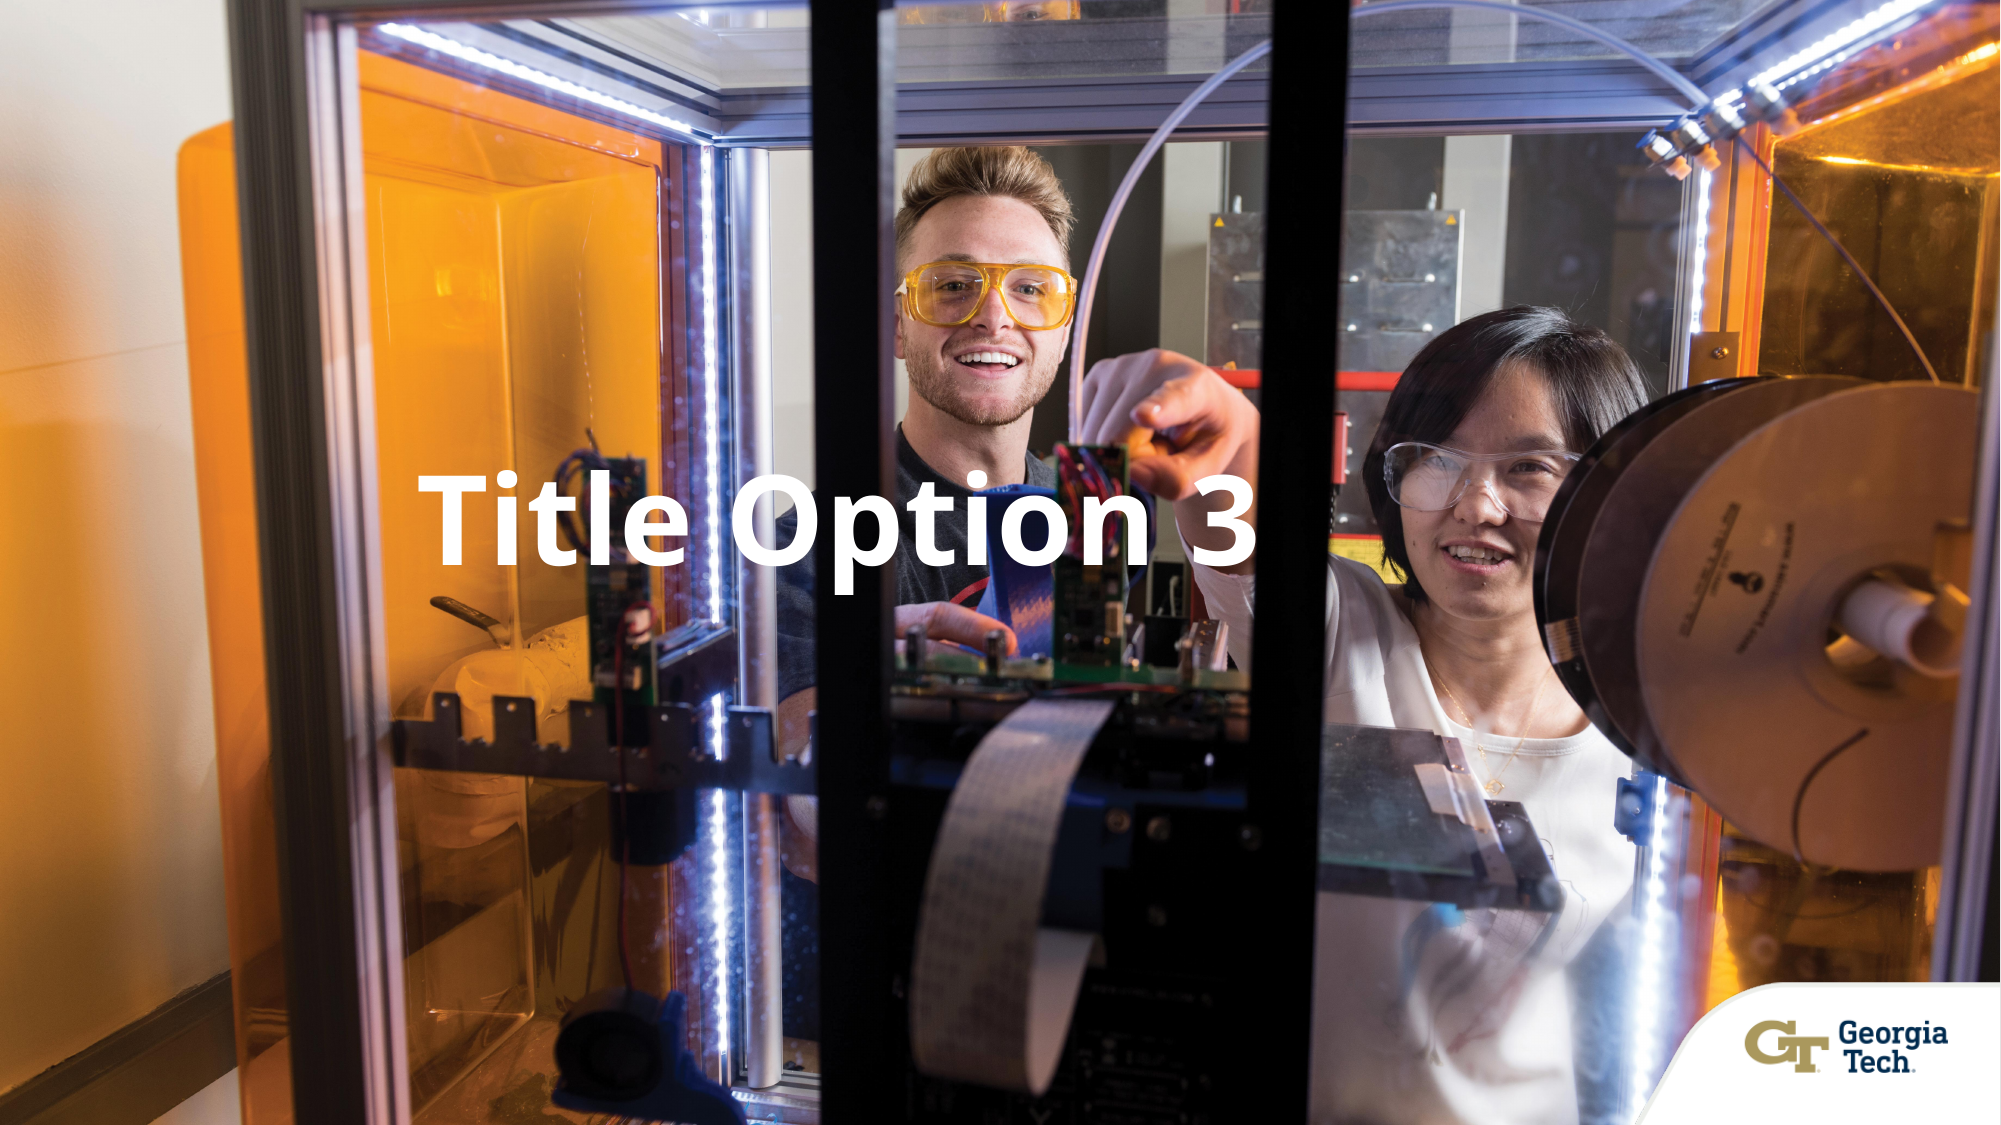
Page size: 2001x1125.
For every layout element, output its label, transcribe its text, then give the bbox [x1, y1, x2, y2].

title Title Option 3 [401, 302, 1863, 729]
picture [0, 0, 2001, 1125]
